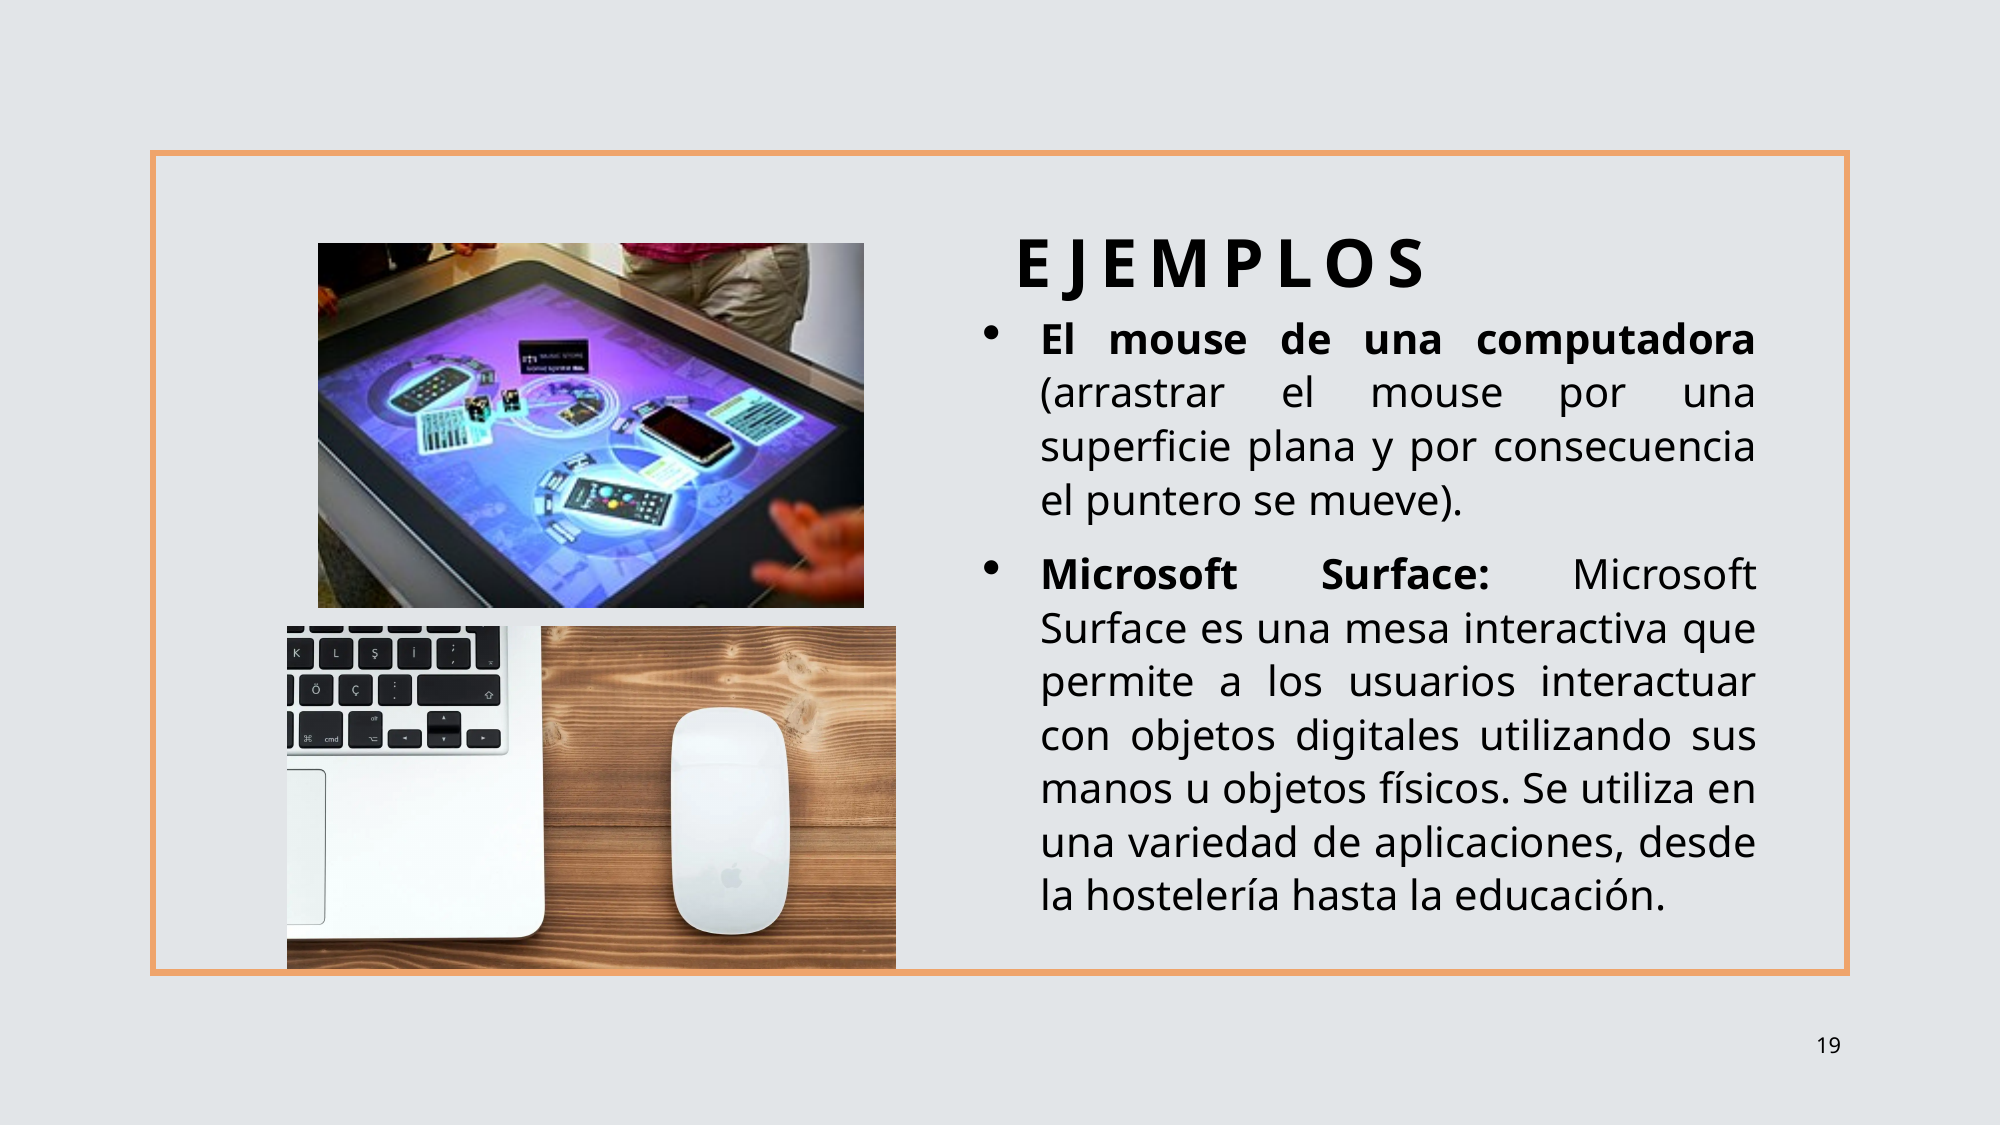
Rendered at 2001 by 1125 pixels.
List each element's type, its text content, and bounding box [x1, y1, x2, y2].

title EJEMPLOS [999, 178, 1742, 301]
picture [318, 243, 865, 608]
picture [287, 626, 896, 969]
slide_number 19 [1754, 1016, 1857, 1077]
subtitle El mouse de una computadora (arrastrar el mouse por una superficie plana y por consecuencia el puntero se mueve). Microsoft Surface: Microsoft Surface es una mesa interactiva que permite a los usuarios interactuar con objetos digitales utilizando sus manos u objetos físicos. Se utiliza en una variedad de aplicaciones, desde la hostelería hasta la educación. [969, 301, 1773, 1017]
